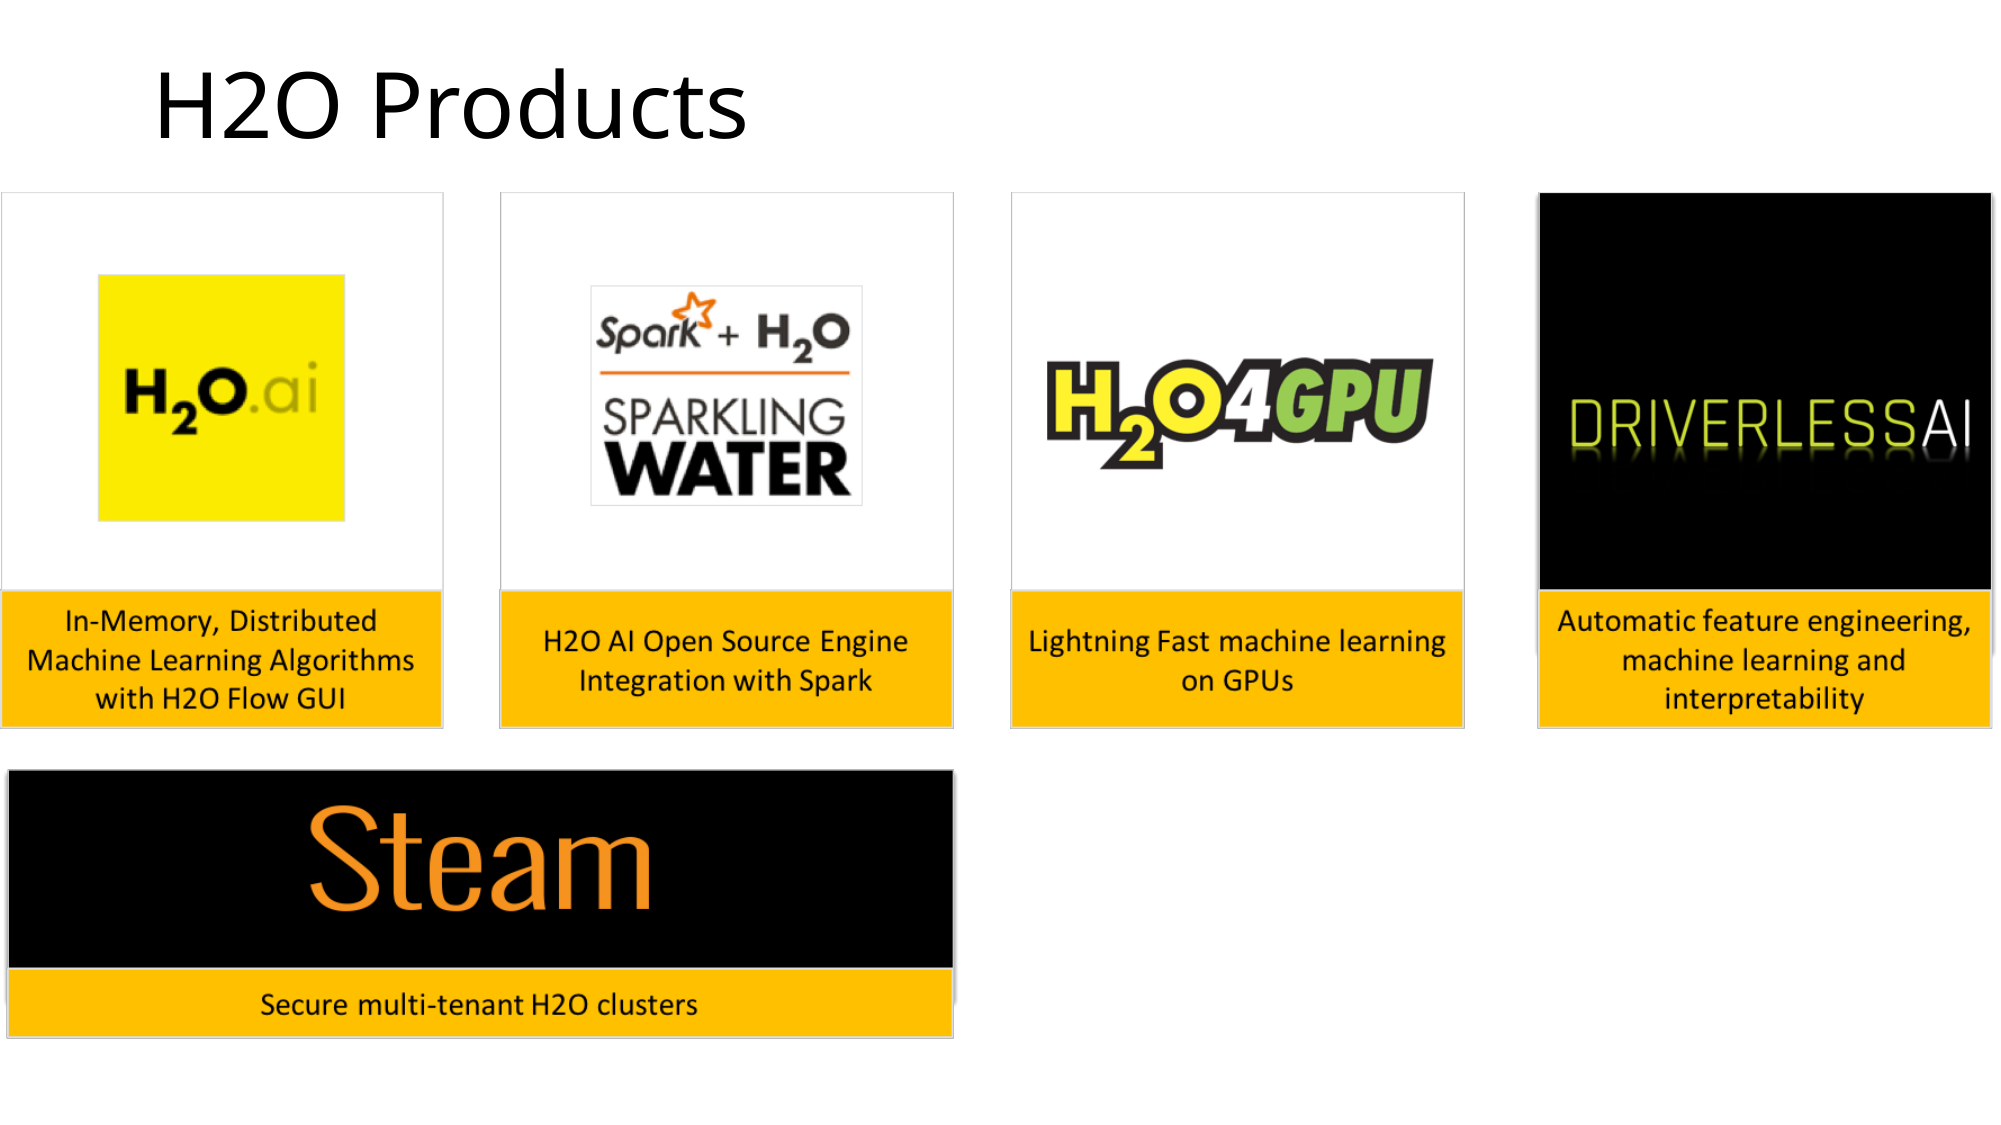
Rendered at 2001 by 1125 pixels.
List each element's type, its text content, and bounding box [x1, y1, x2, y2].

title H2O Products [137, 0, 1863, 192]
picture [0, 192, 2000, 1043]
